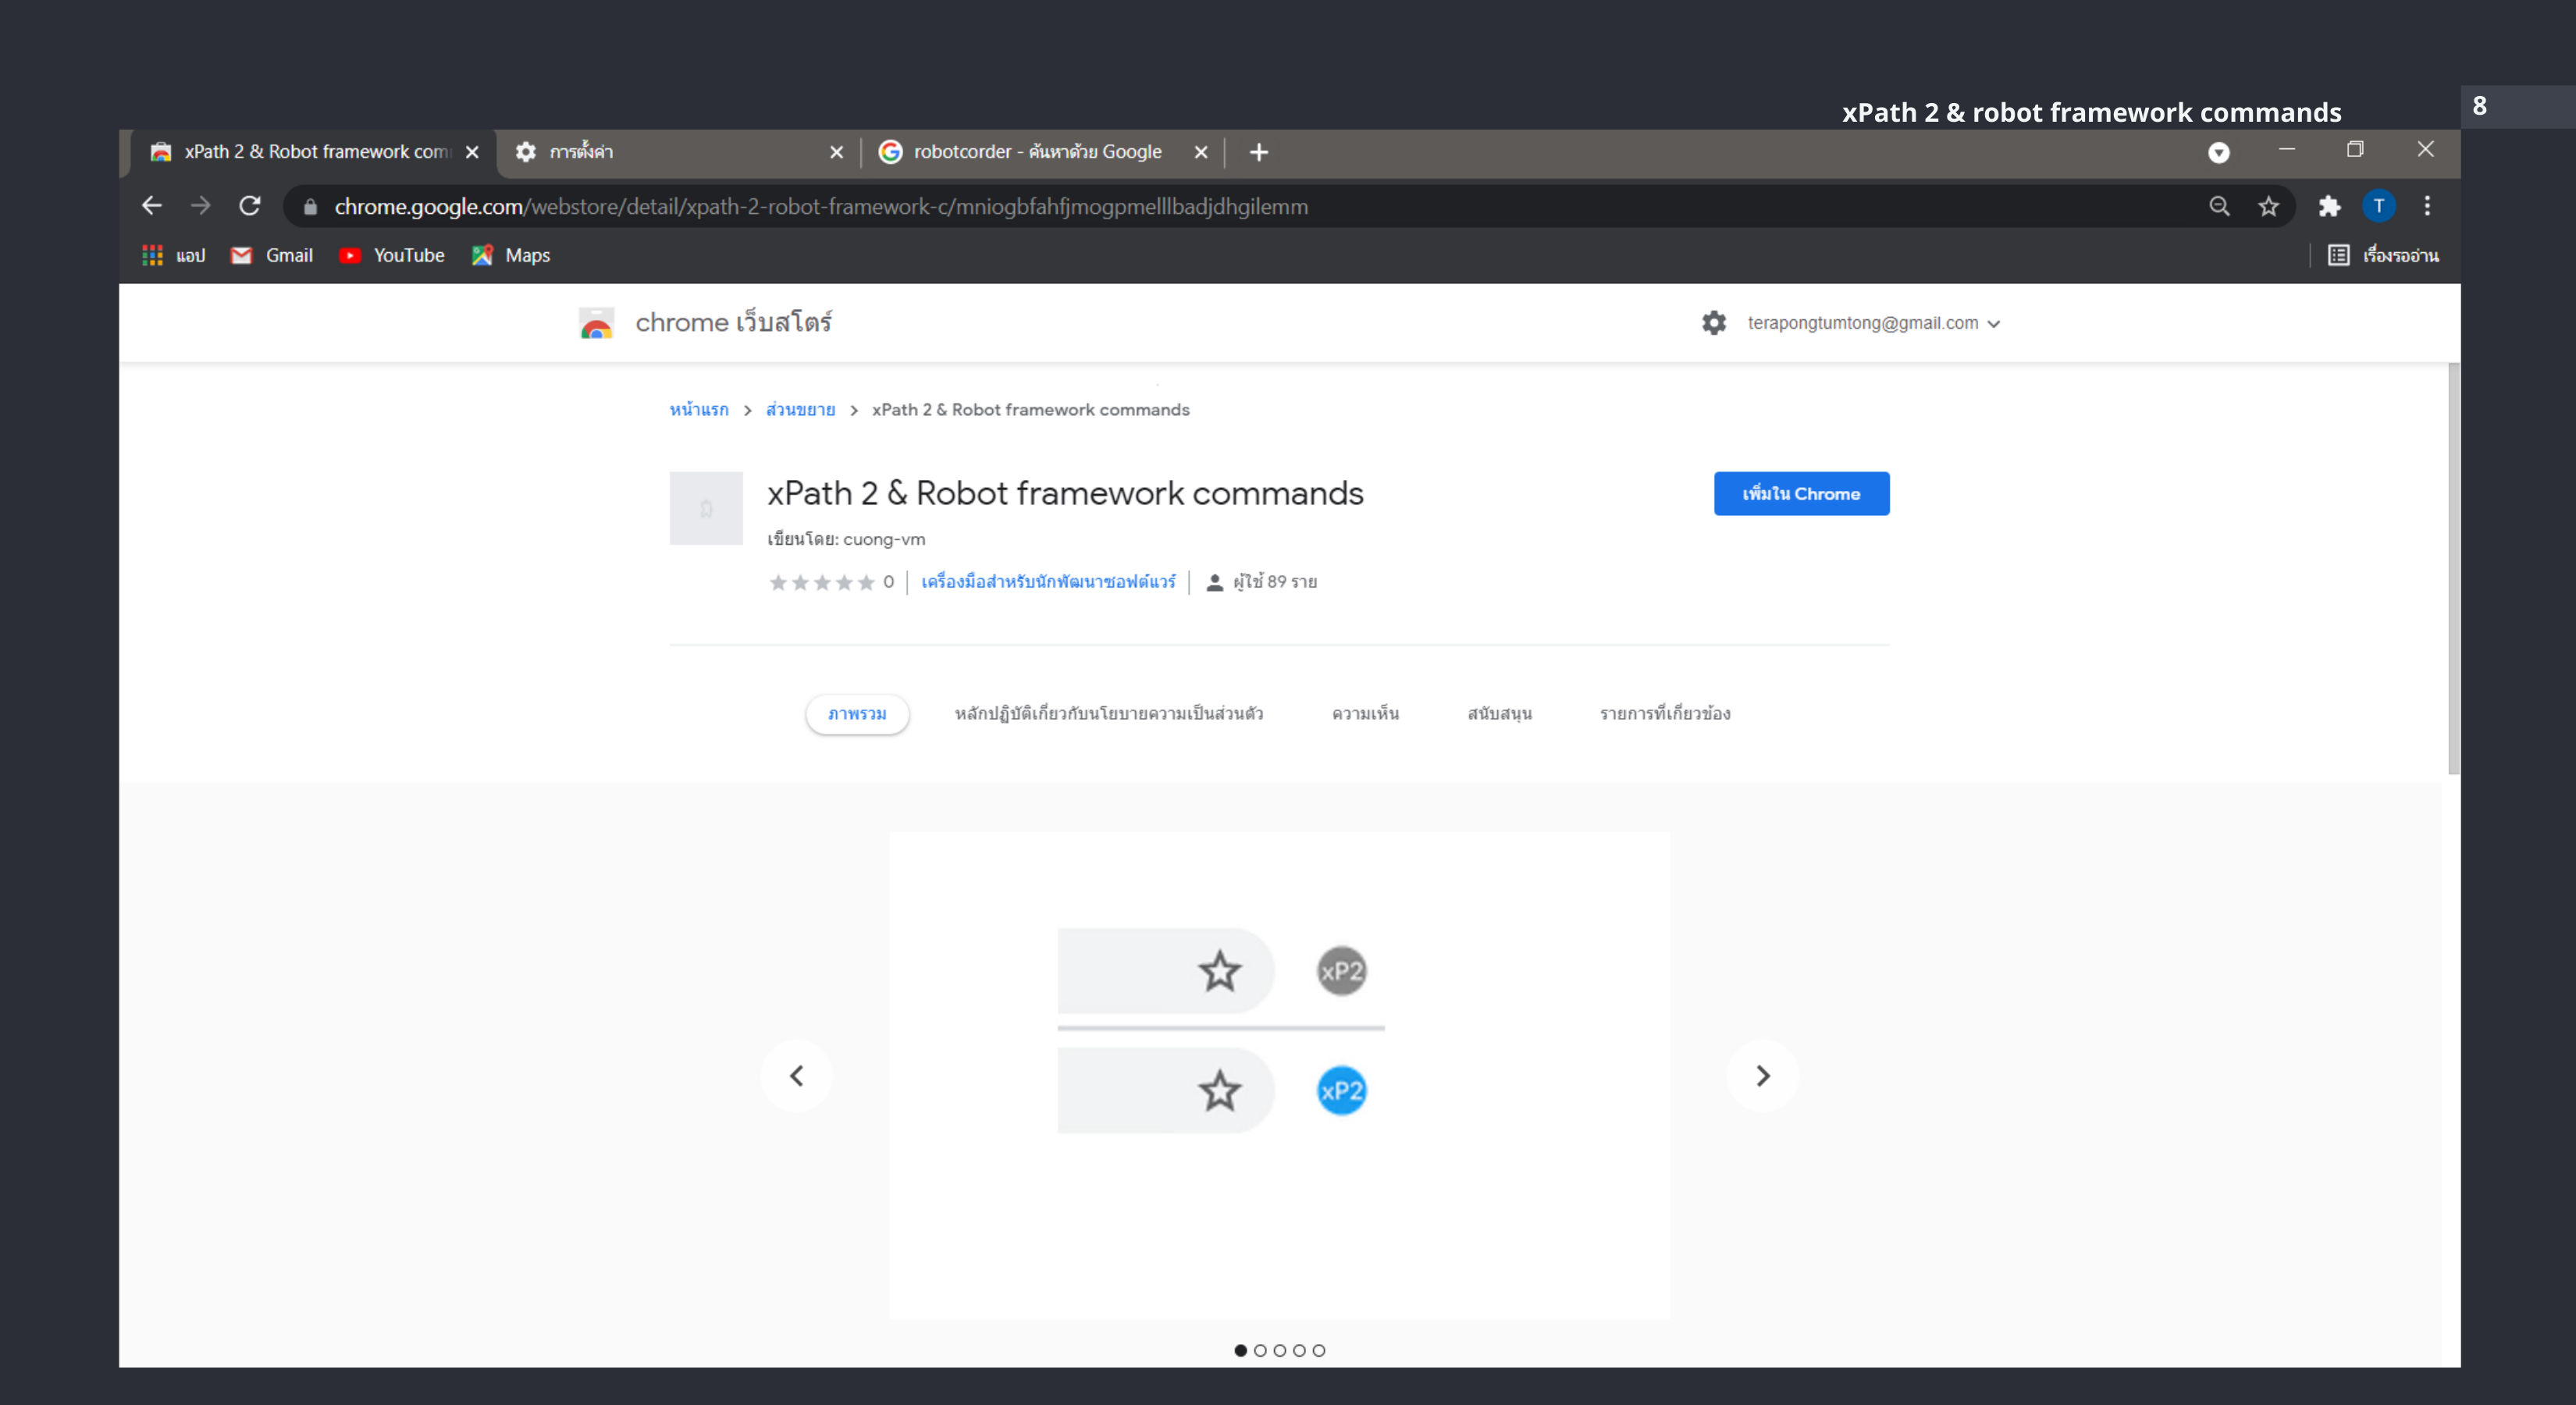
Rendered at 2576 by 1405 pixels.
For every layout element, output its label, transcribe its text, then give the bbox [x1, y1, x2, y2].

slide_number 8 [2460, 69, 2576, 145]
picture [119, 130, 2461, 1368]
footer xPath 2 & robot framework commands [1485, 69, 2355, 130]
